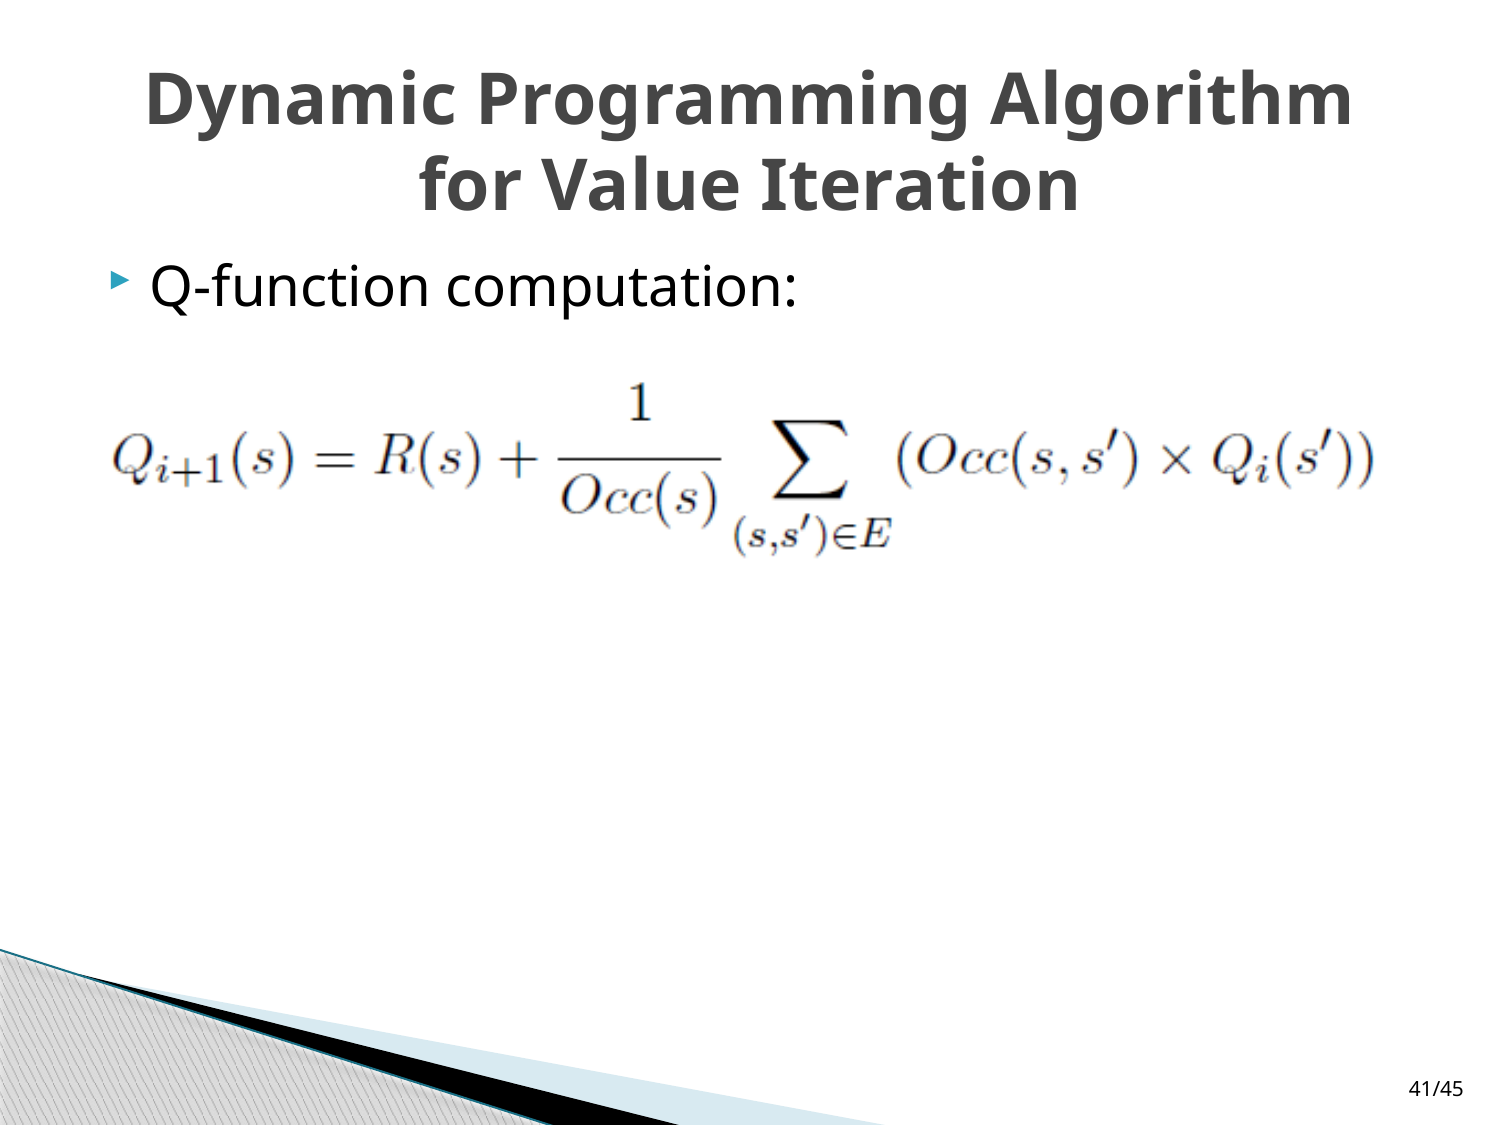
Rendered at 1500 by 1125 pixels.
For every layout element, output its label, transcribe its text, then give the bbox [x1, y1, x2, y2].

list Q-function computation: [75, 243, 1425, 986]
title Dynamic Programming Algorithm for Value Iteration [75, 45, 1425, 233]
picture [88, 361, 1402, 563]
slide_number 41/45 [1376, 1051, 1479, 1112]
